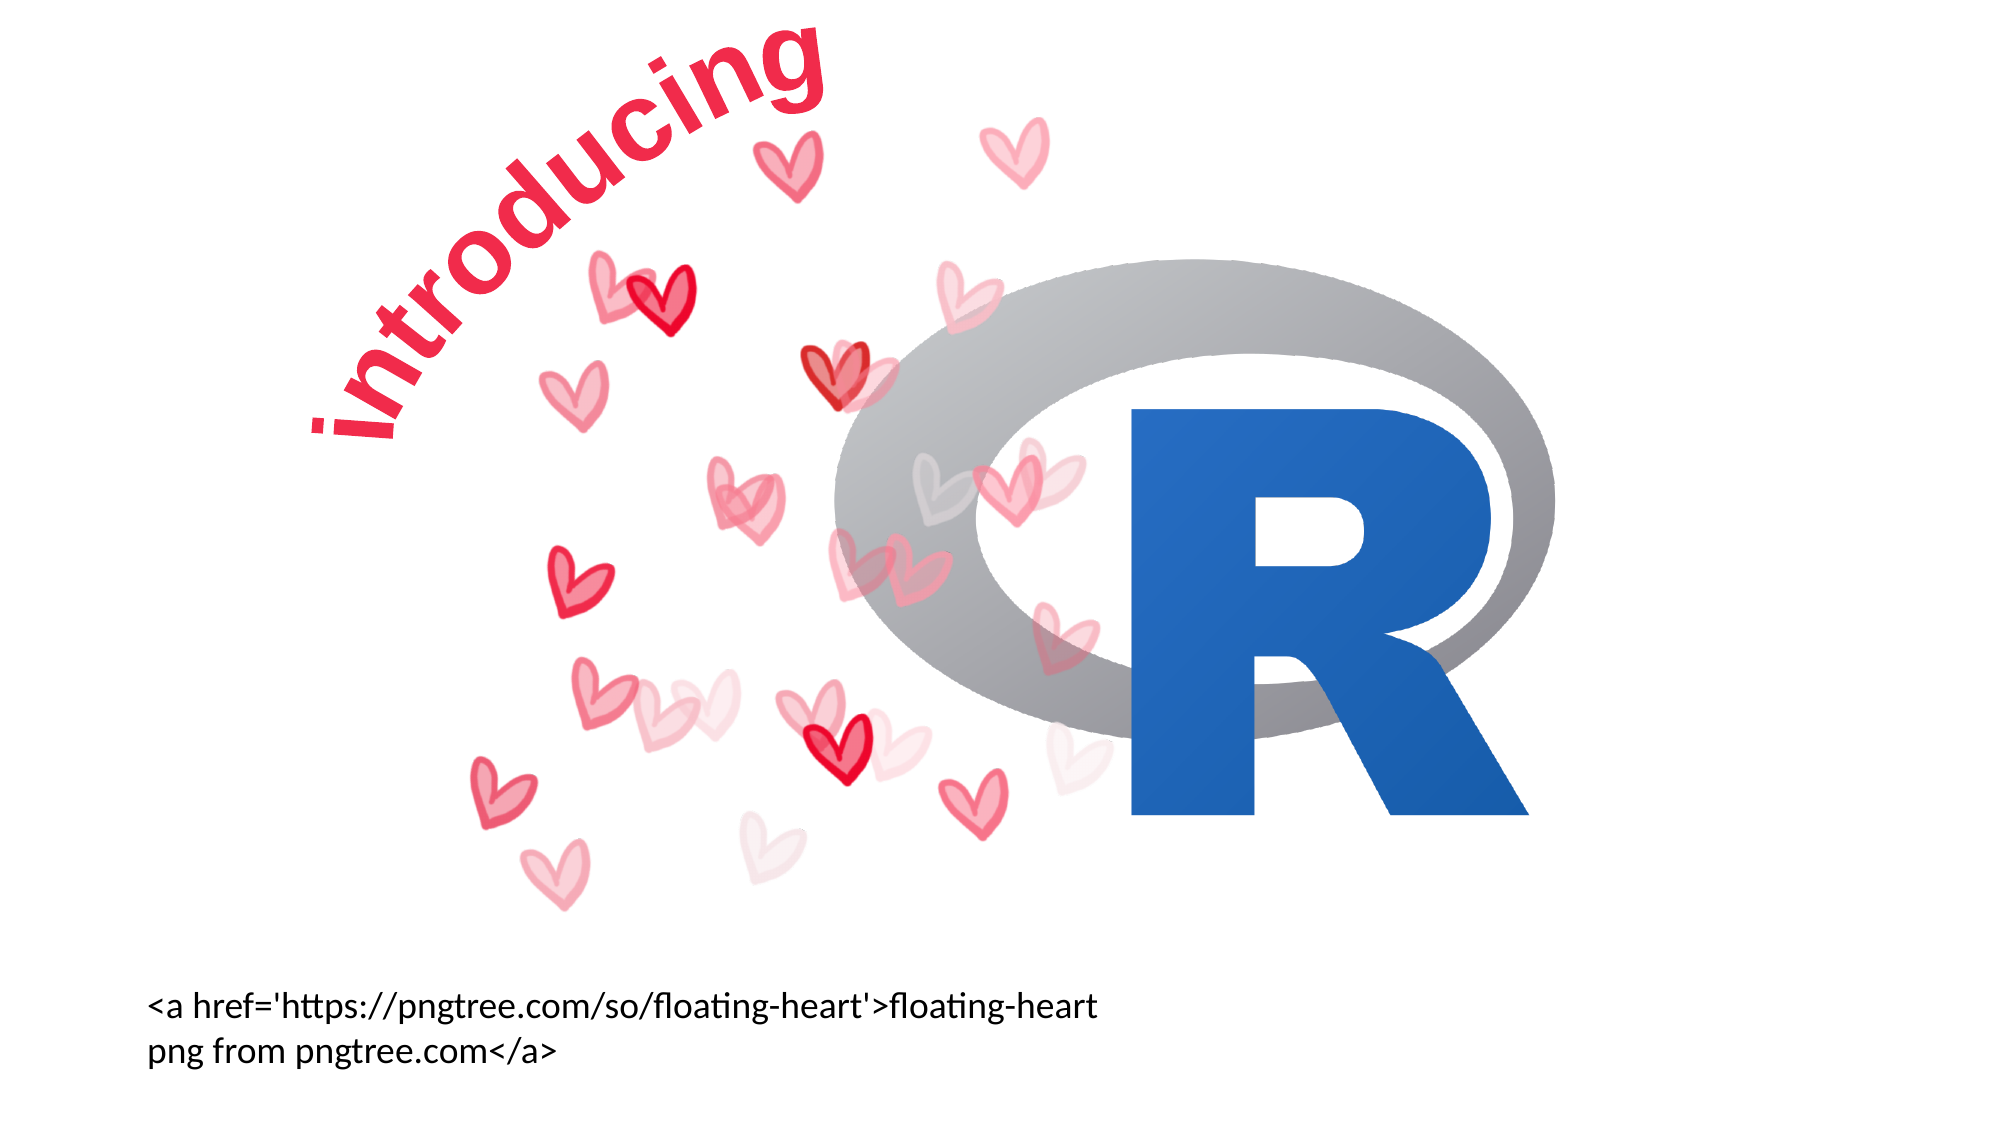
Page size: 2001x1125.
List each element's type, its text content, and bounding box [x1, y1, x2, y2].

picture [405, 85, 1557, 942]
text_box <a href='https://pngtree.com/so/floating-heart'>floating-heart png from pngtree.com</a> [132, 973, 1133, 1079]
